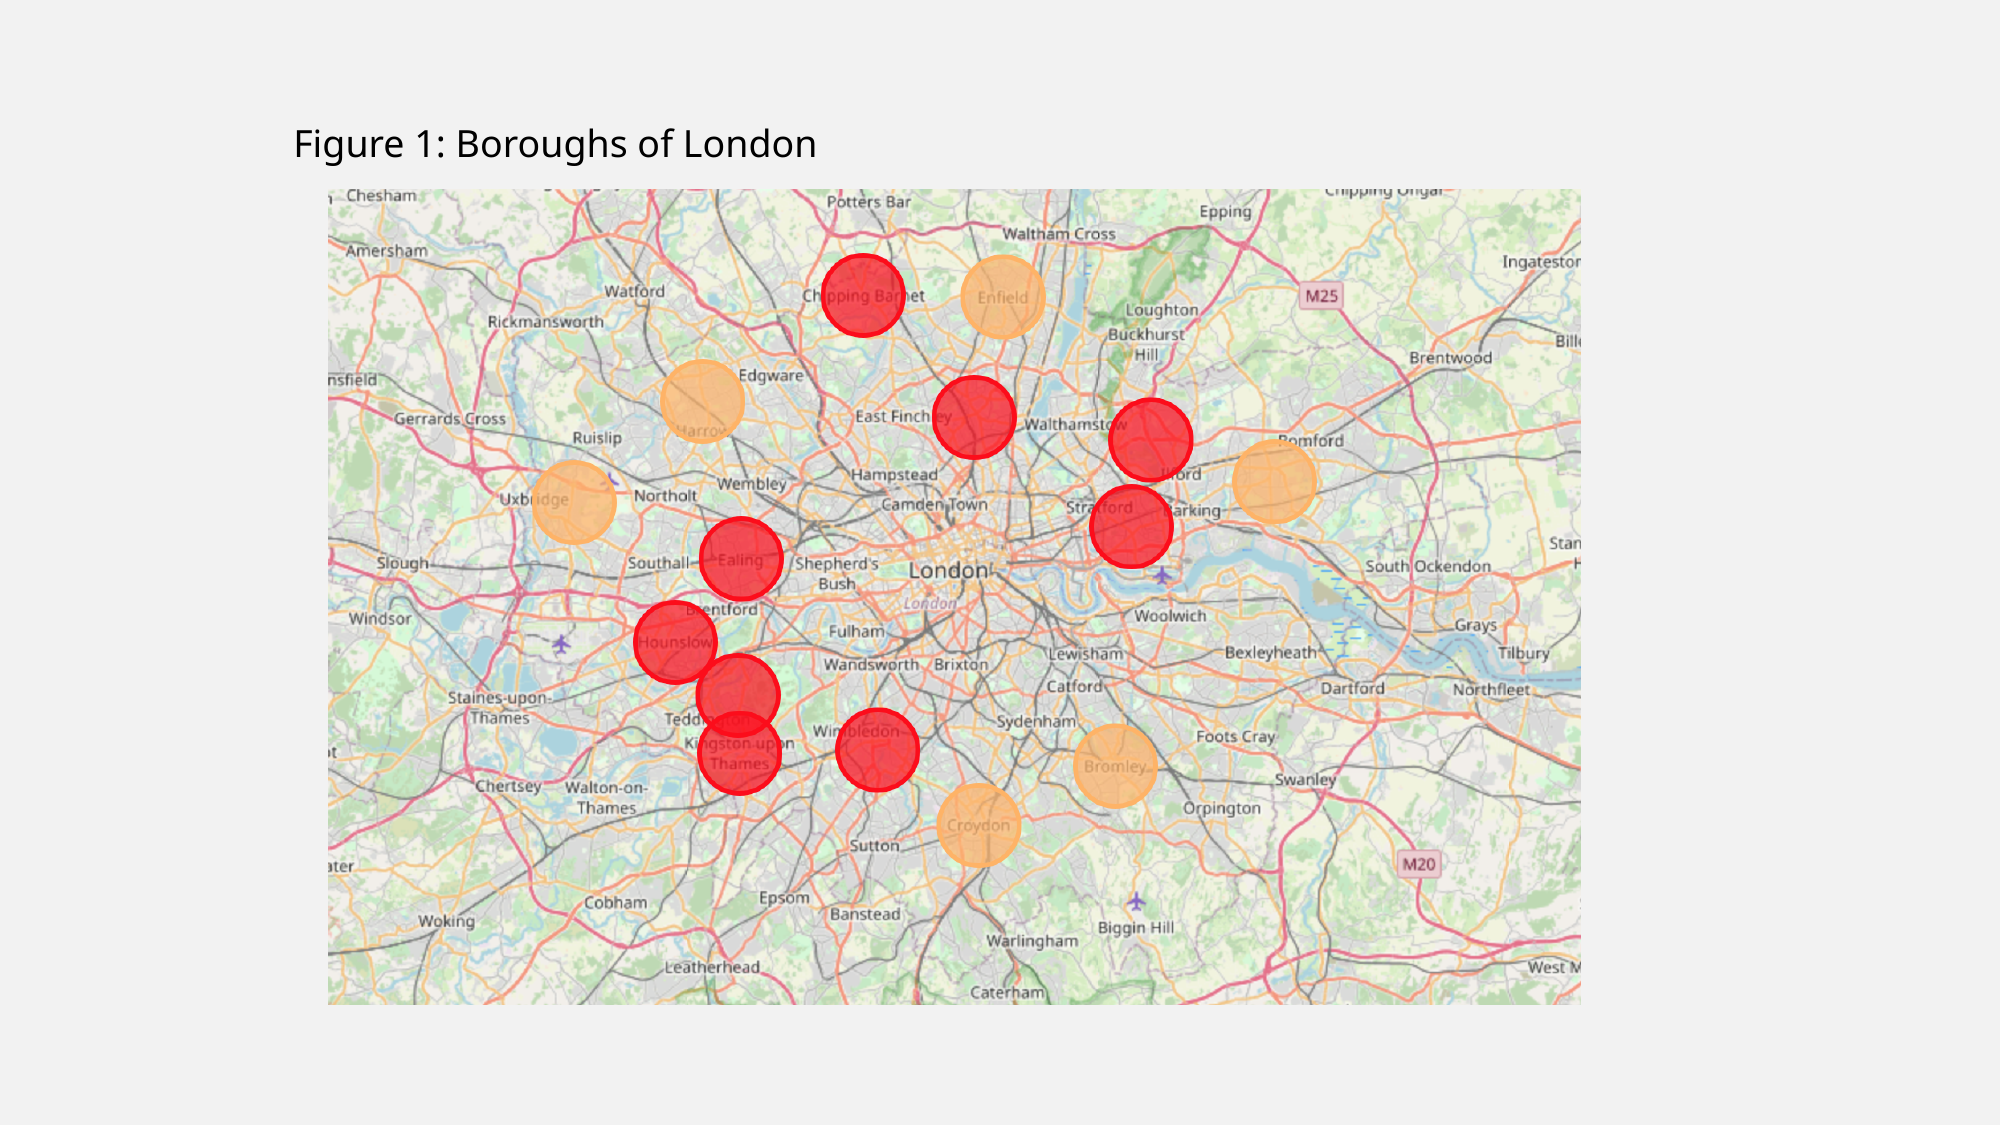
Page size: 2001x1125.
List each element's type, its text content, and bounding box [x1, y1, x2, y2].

picture [328, 189, 1581, 1005]
text_box Figure 1: Boroughs of London [278, 112, 833, 173]
